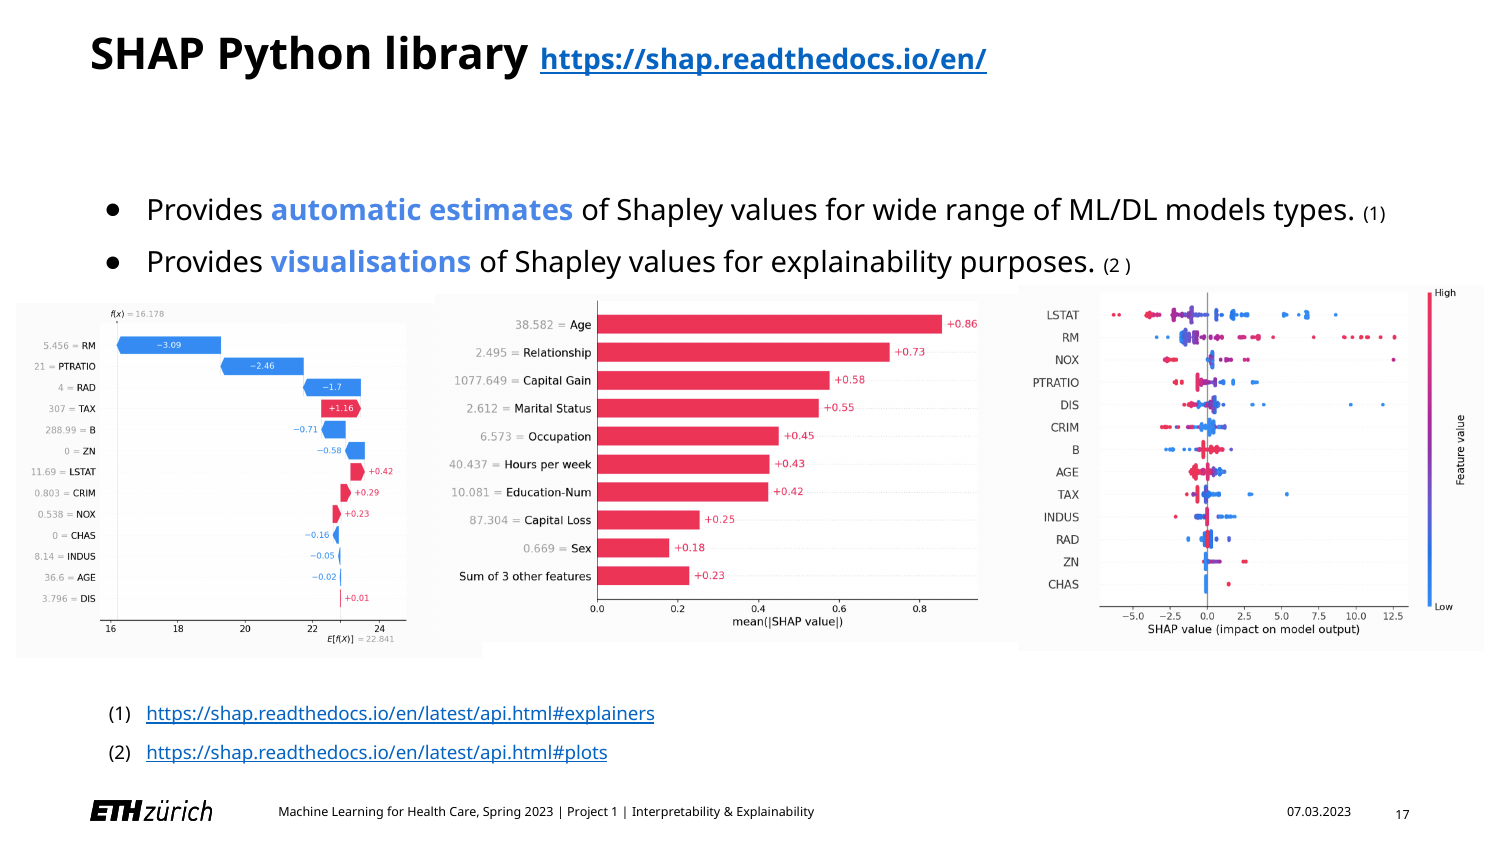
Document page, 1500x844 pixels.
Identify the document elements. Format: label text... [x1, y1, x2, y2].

slide_number 17 [1370, 802, 1410, 829]
list Provides automatic estimates of Shapley values for wide range of ML/DL models types. (1) Provides visualisations of Shapley values for explainability purposes. (2 ) https://shap.readthedocs.io/en/latest/api.html#explainers https://shap.readthedocs.io/en/latest/api.html#plots [90, 173, 1484, 302]
picture [16, 285, 1484, 658]
title SHAP Python library https://shap.readthedocs.io/en/ [90, 32, 1410, 143]
picture [90, 800, 212, 821]
list Provides automatic estimates of Shapley values for wide range of ML/DL models types. (1) Provides visualisations of Shapley values for explainability purposes. (2 ) https://shap.readthedocs.io/en/latest/api.html#explainers https://shap.readthedocs.io/en/latest/api.html#plots [90, 650, 1484, 750]
